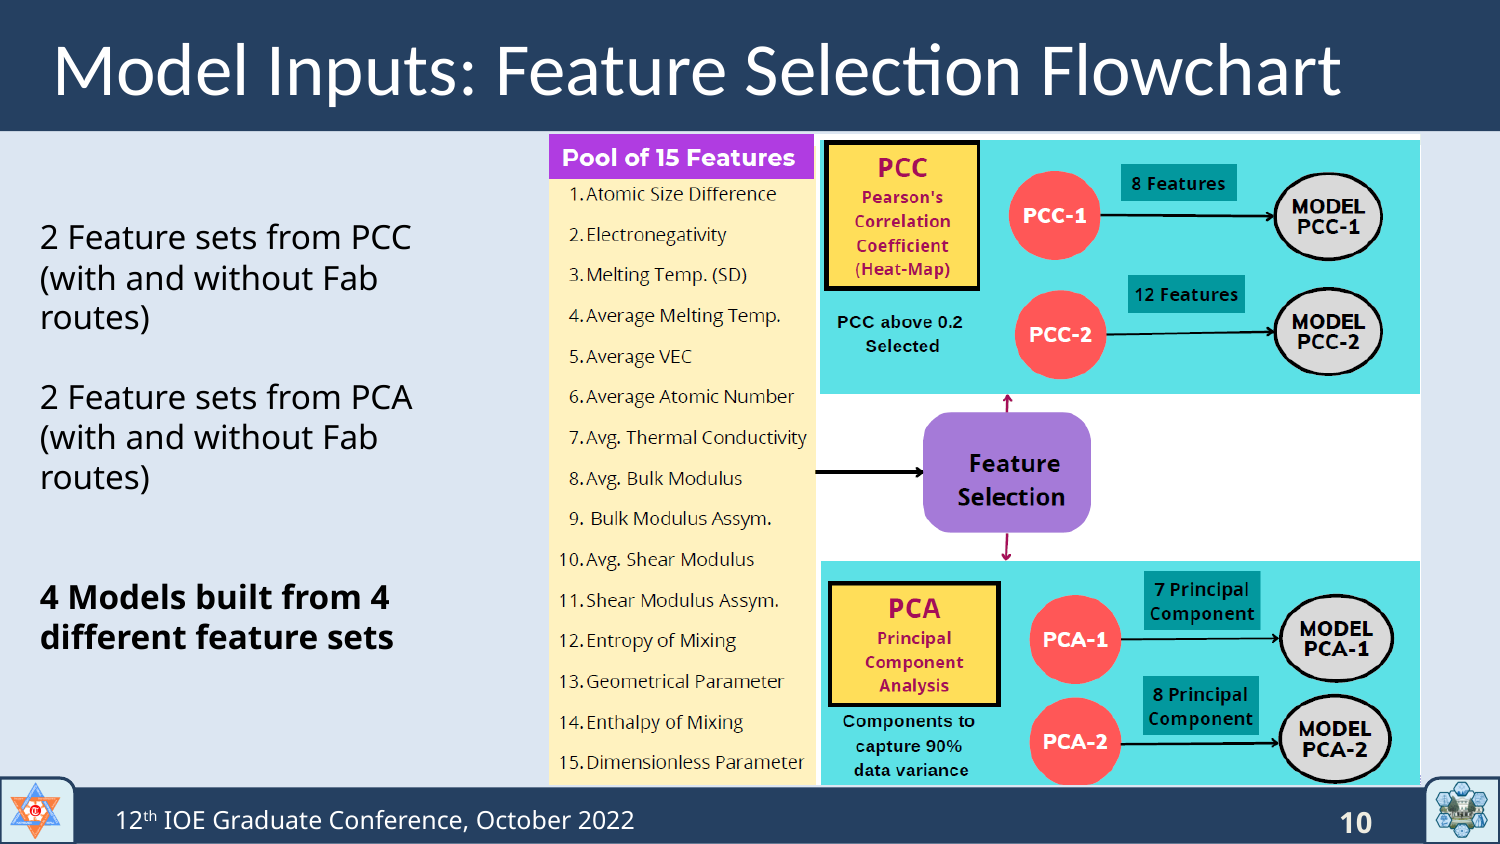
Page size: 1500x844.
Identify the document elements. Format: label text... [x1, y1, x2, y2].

text_box Model Inputs: Feature Selection Flowchart [37, 9, 1463, 122]
picture [1435, 781, 1488, 838]
picture [9, 782, 61, 839]
text_box 2 Feature sets from PCC (with and without Fab routes) 2 Feature sets from PCA (with and without Fab routes) 4 Models built from 4 different feature sets [24, 209, 488, 664]
picture [549, 133, 1421, 785]
text_box 1 [1237, 796, 1388, 833]
